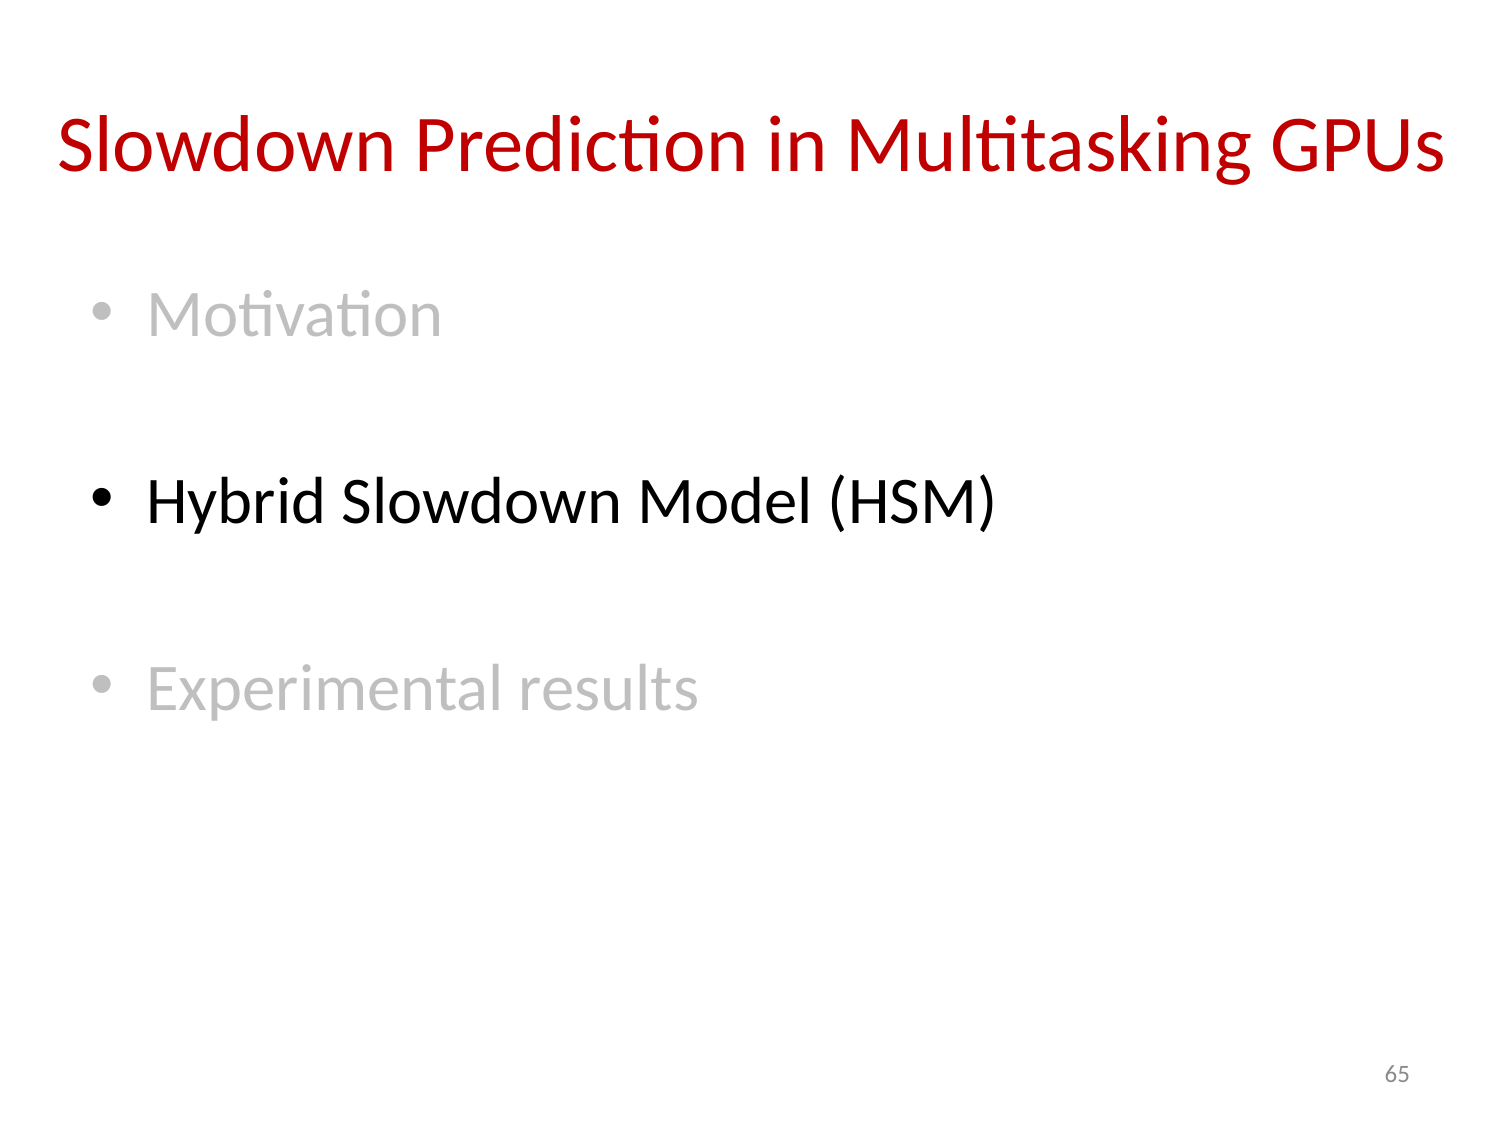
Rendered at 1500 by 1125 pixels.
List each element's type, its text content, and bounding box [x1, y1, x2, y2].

list Motivation Hybrid Slowdown Model (HSM) Experimental results [75, 262, 1483, 1106]
slide_number 65 [1074, 1042, 1425, 1103]
title Slowdown Prediction in Multitasking GPUs [0, 45, 1500, 233]
